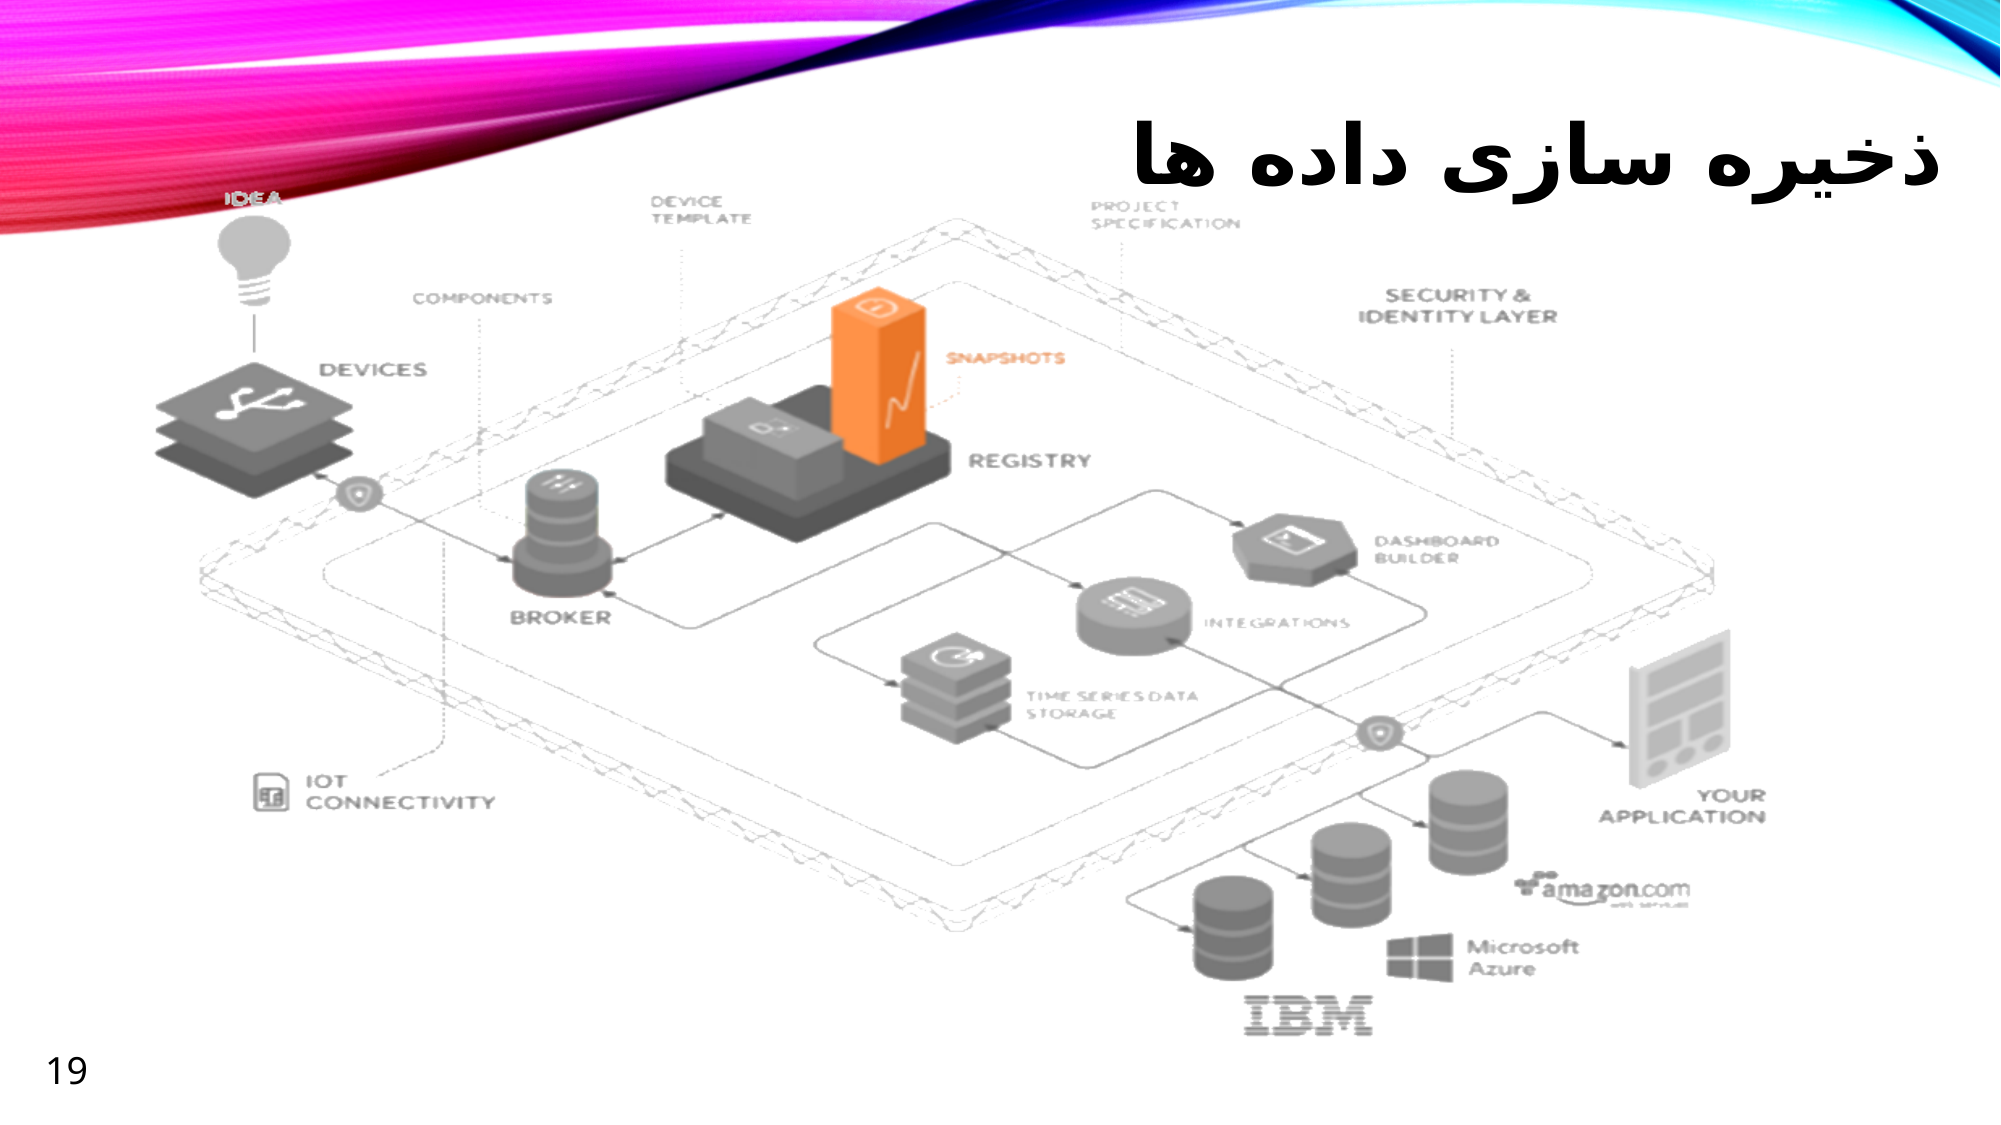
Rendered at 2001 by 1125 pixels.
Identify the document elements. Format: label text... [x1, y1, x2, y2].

picture [0, 0, 2000, 1040]
picture [1910, 0, 2000, 45]
picture [1890, 0, 2000, 75]
text_box 19 [20, 1039, 113, 1100]
text_box ذخیره سازی داده ها [546, 51, 1960, 264]
